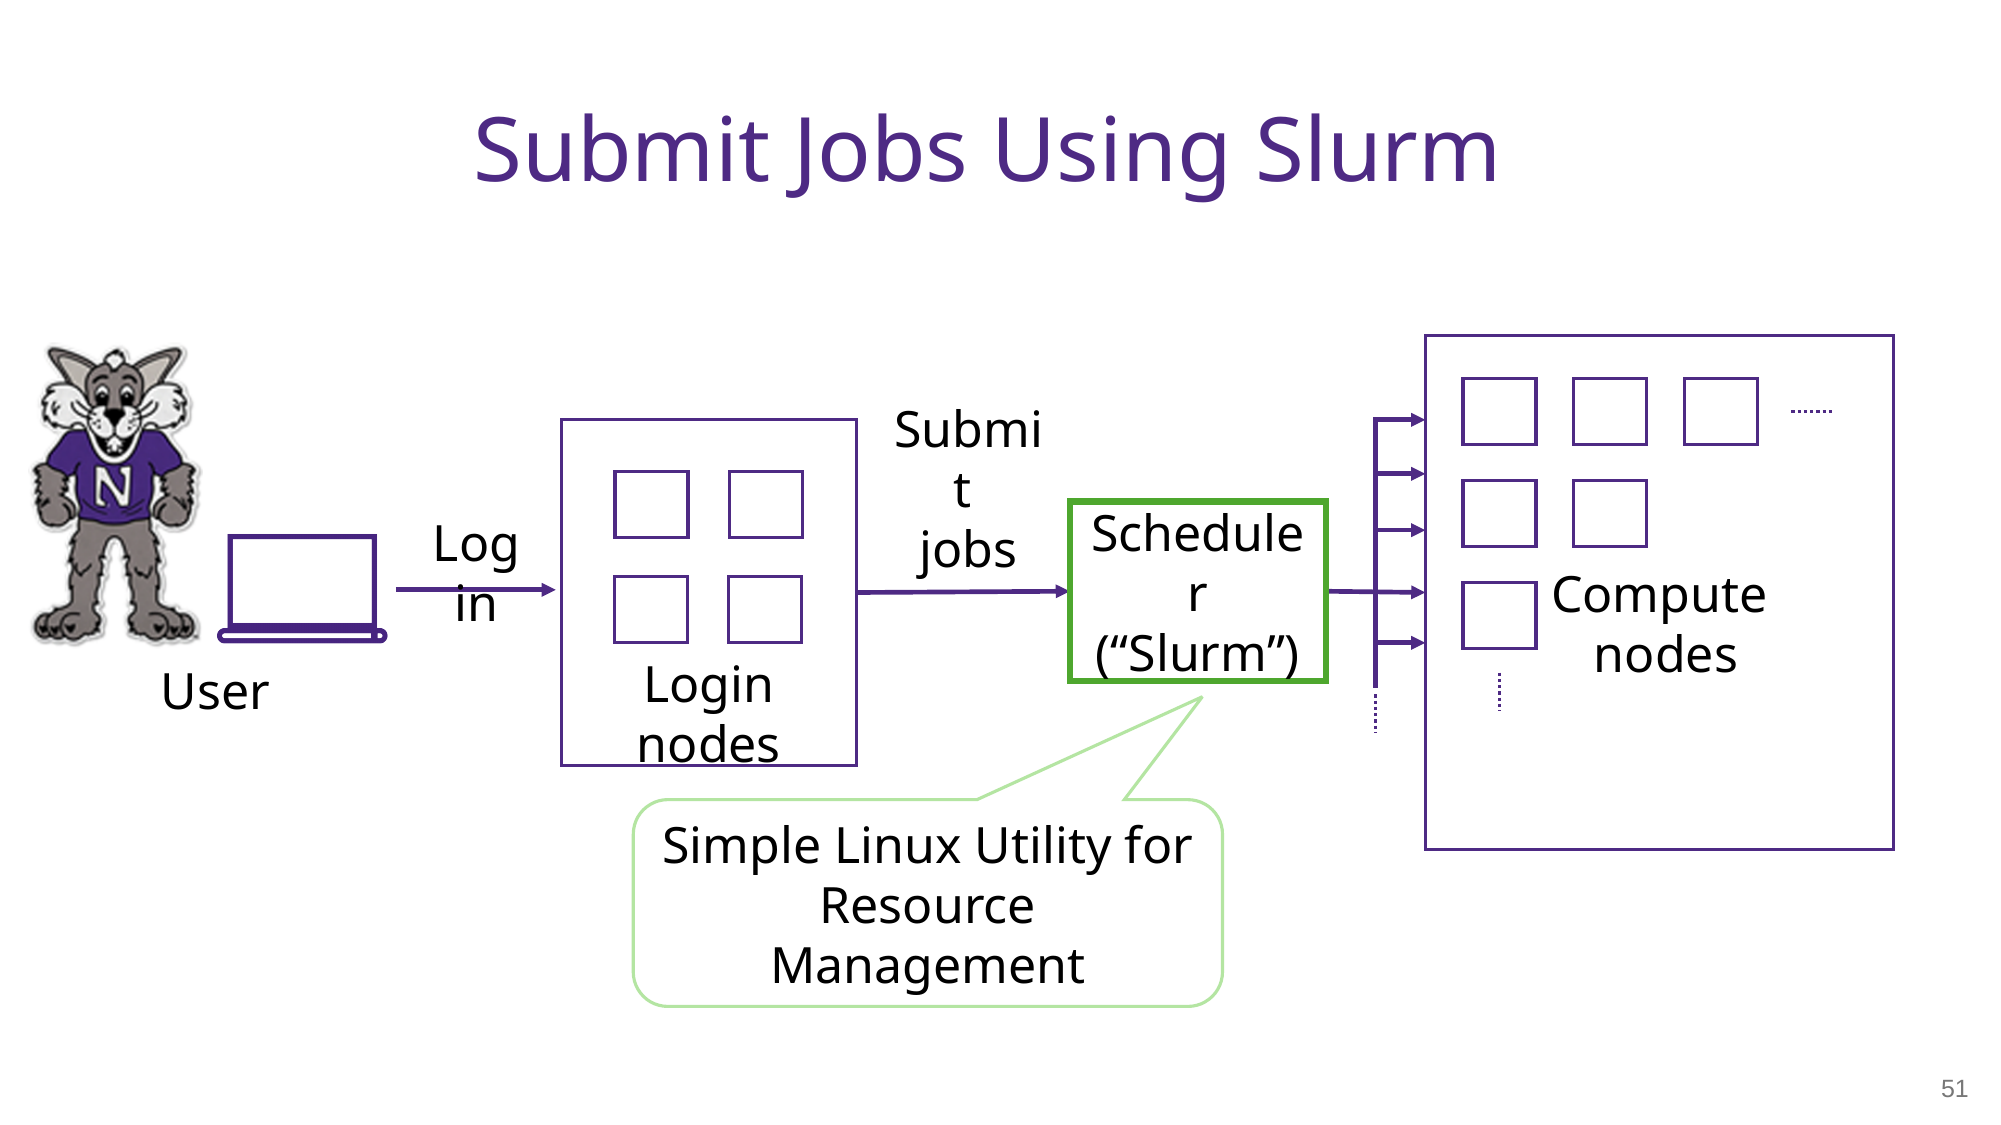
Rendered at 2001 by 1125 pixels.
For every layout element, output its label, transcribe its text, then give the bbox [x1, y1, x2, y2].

text_box [613, 575, 689, 644]
text_box Simple Linux Utility for Resource Management [632, 695, 1224, 1008]
text_box [1572, 479, 1648, 548]
text_box [1683, 377, 1759, 446]
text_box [1377, 590, 1426, 594]
text_box [727, 575, 803, 644]
slide_number 51 [1517, 1057, 1984, 1118]
text_box [613, 470, 690, 539]
text_box [1461, 479, 1538, 548]
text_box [1325, 590, 1375, 594]
text_box User [138, 652, 293, 730]
text_box [1461, 377, 1538, 446]
text_box Compute nodes [1424, 334, 1895, 851]
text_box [856, 590, 1071, 594]
picture [26, 336, 397, 684]
text_box [1572, 377, 1648, 446]
text_box Scheduler (“Slurm”) [1068, 500, 1328, 683]
text_box [1461, 581, 1538, 650]
title Submit Jobs Using Slurm [33, 27, 1967, 278]
text_box Log in [397, 501, 563, 642]
text_box [728, 470, 804, 539]
text_box Login nodes [560, 418, 858, 767]
text_box Submit jobs [869, 387, 1068, 588]
